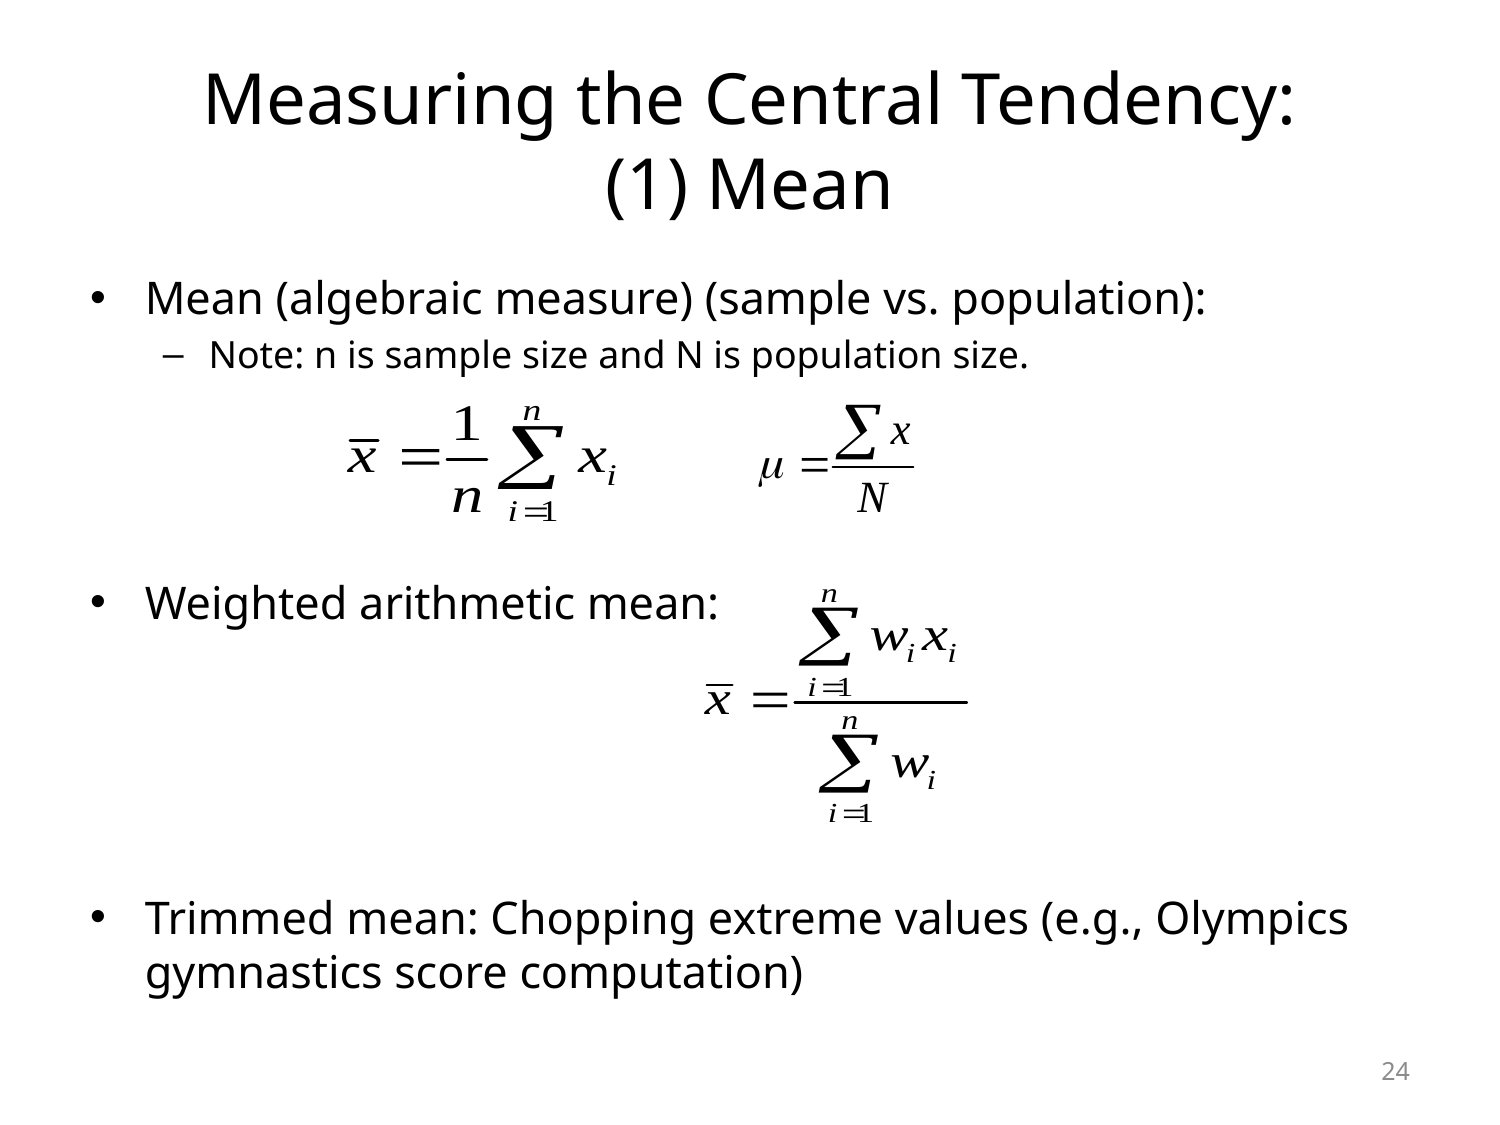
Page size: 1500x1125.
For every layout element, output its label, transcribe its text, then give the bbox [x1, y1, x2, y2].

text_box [692, 571, 982, 833]
list Mean (algebraic measure) (sample vs. population): Note: n is sample size and N is population size. Weighted arithmetic mean: Trimmed mean: Chopping extreme values (e.g., Olympics gymnastics score computation) [75, 262, 1425, 1005]
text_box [749, 396, 925, 523]
title Measuring the Central Tendency: (1) Mean [75, 45, 1425, 233]
slide_number 24 [1074, 1042, 1425, 1103]
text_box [334, 386, 637, 533]
